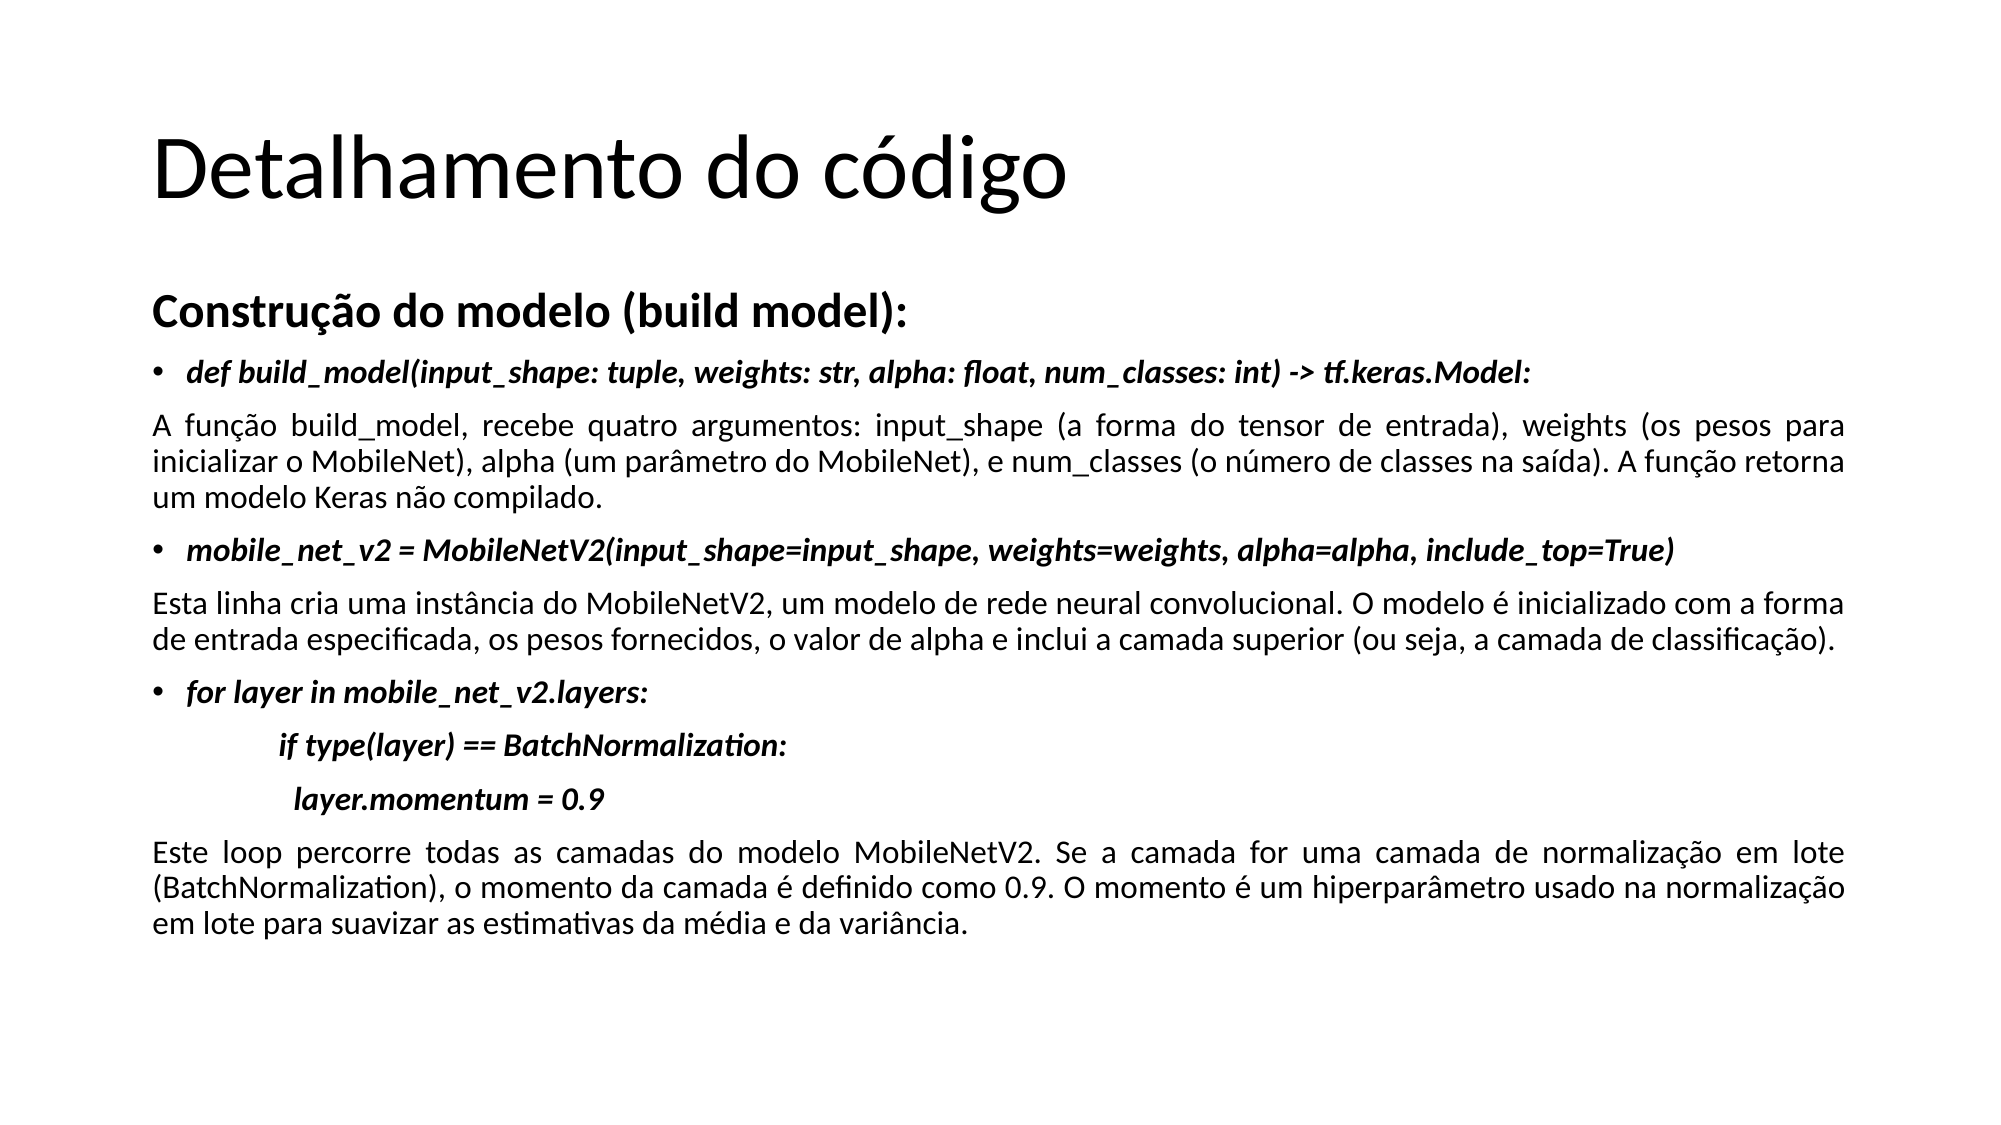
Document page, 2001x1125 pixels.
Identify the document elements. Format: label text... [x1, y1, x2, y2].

title Detalhamento do código [137, 59, 1863, 277]
list Construção do modelo (build model): def build_model(input_shape: tuple, weights: str, alpha: float, num_classes: int) -> tf.keras.Model: A função build_model, recebe quatro argumentos: input_shape (a forma do tensor de entrada), weights (os pesos para inicializar o MobileNet), alpha (um parâmetro do MobileNet), e num_classes (o número de classes na saída). A função retorna um modelo Keras não compilado. mobile_net_v2 = MobileNetV2(input_shape=input_shape, weights=weights, alpha=alpha, include_top=True) Esta linha cria uma instância do MobileNetV2, um modelo de rede neural convolucional. O modelo é inicializado com a forma de entrada especificada, os pesos fornecidos, o valor de alpha e inclui a camada superior (ou seja, a camada de classificação). for layer in mobile_net_v2.layers: if type(layer) == BatchNormalization: layer.momentum = 0.9 Este loop percorre todas as camadas do modelo MobileNetV2. Se a camada for uma camada de normalização em lote (BatchNormalization), o momento da camada é definido como 0.9. O momento é um hiperparâmetro usado na normalização em lote para suavizar as estimativas da média e da variância. [137, 277, 1863, 992]
